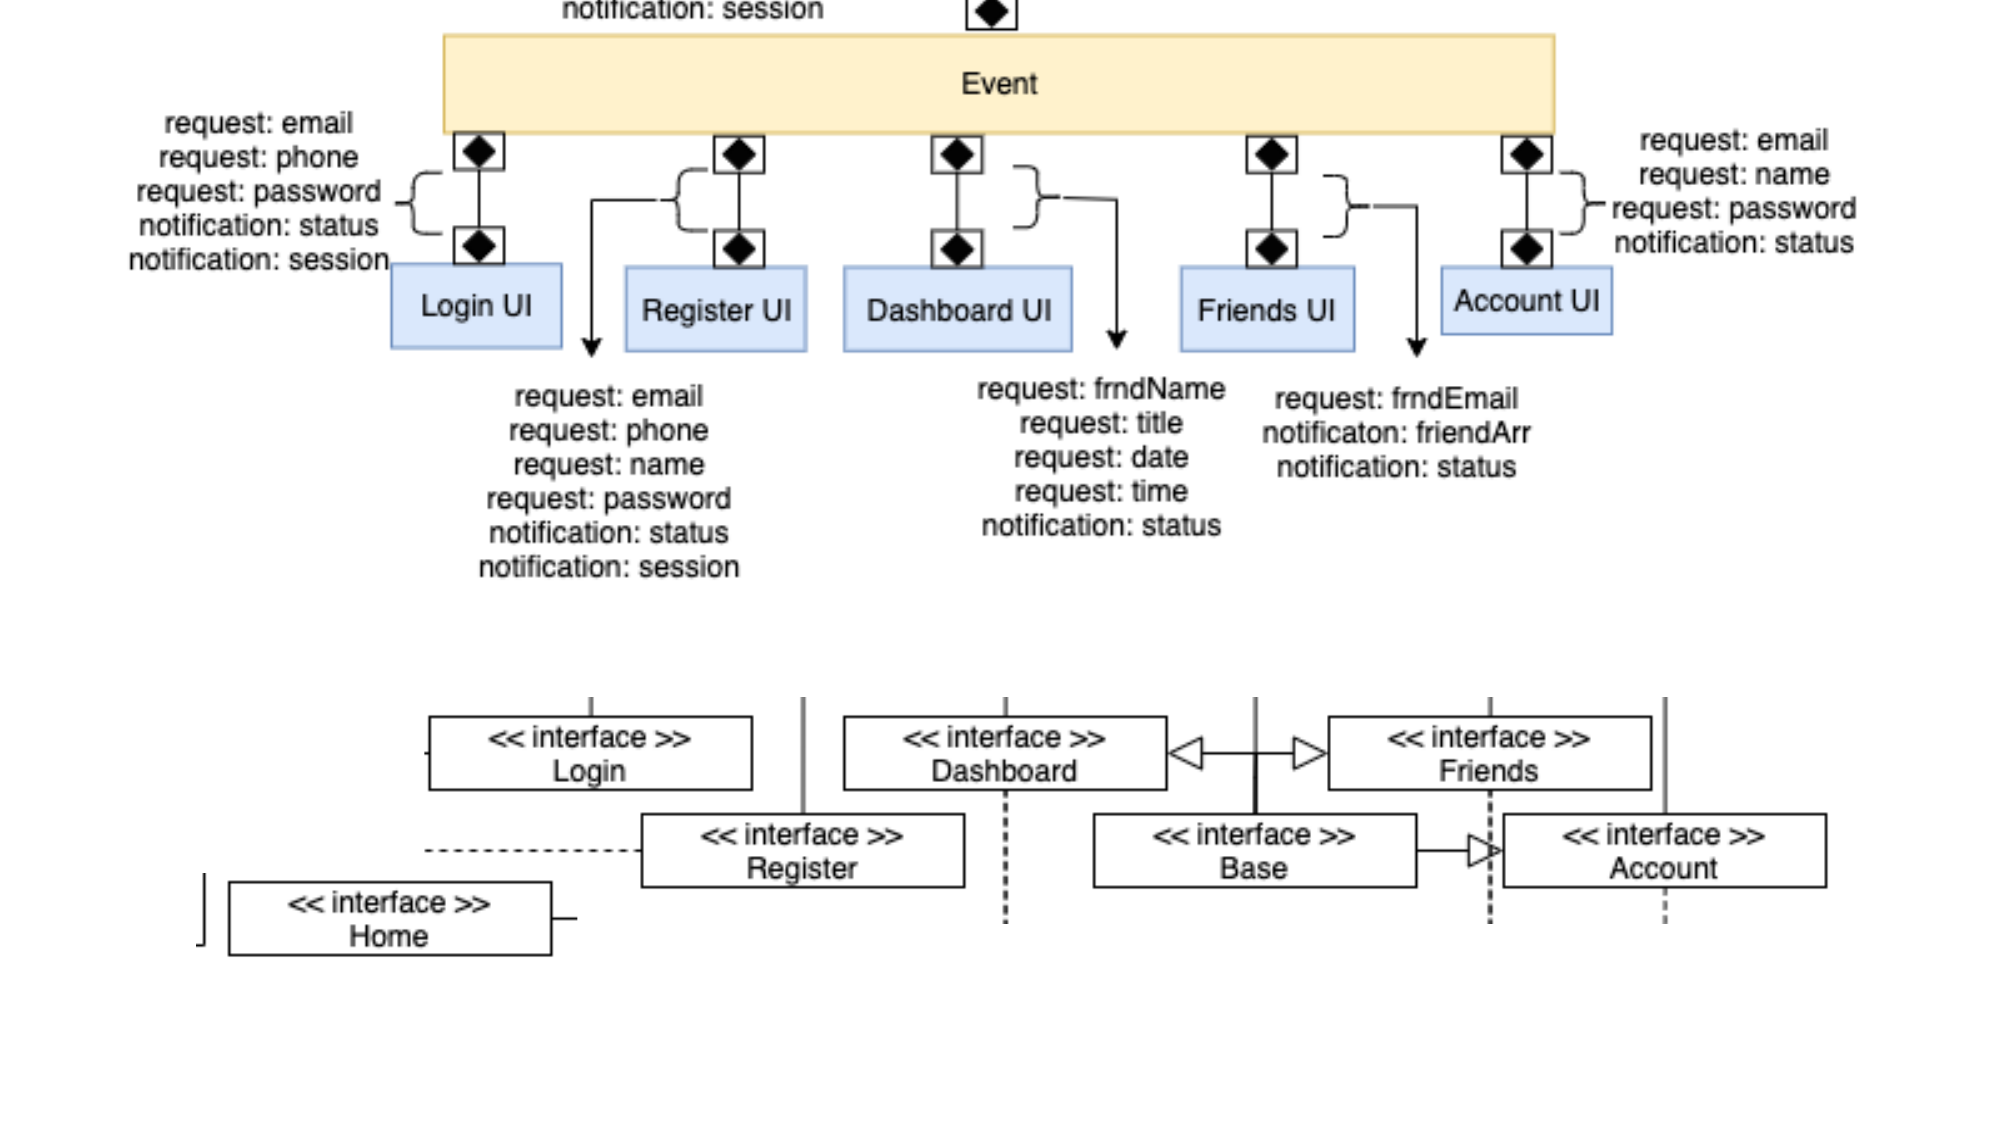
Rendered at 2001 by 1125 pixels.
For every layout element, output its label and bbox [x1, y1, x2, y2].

text_box [115, 0, 1884, 1125]
